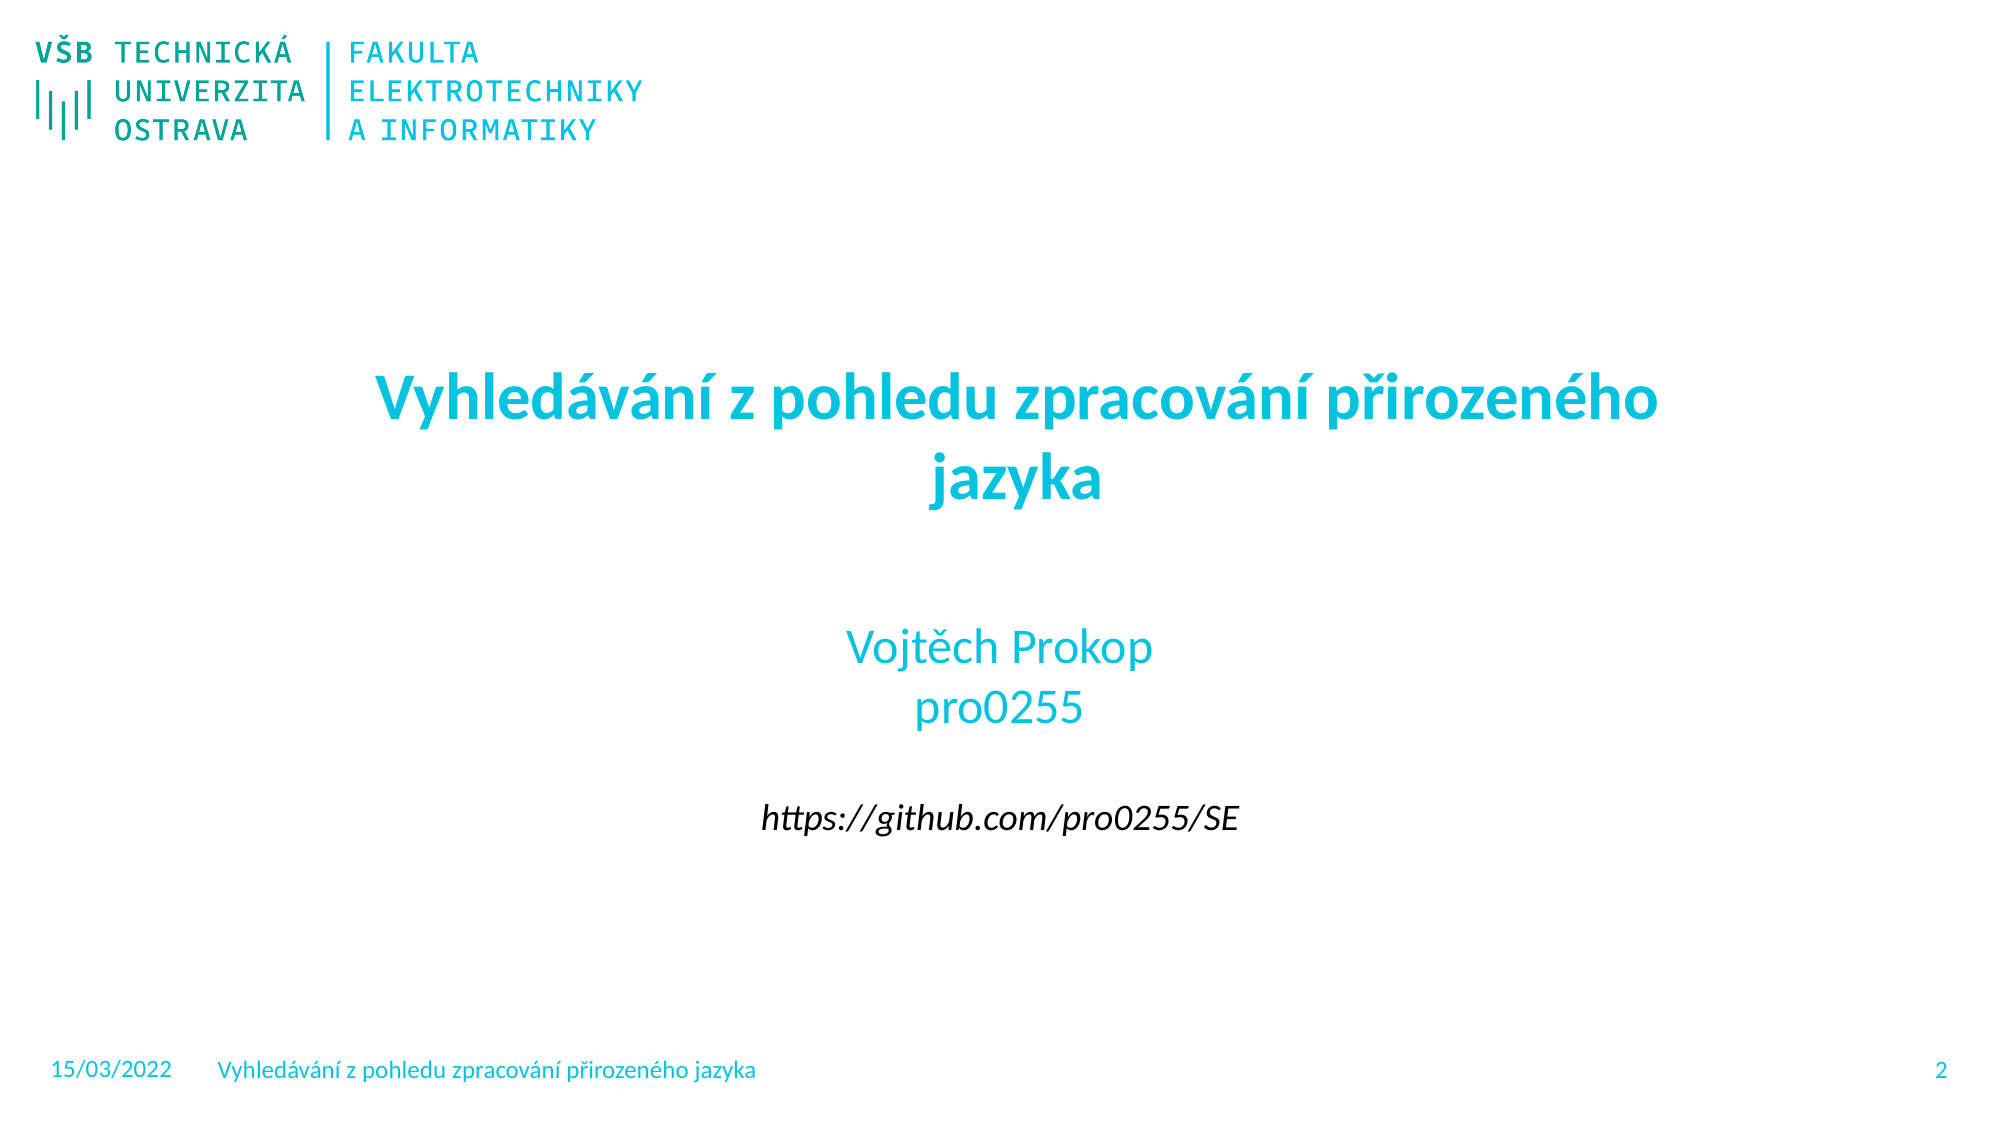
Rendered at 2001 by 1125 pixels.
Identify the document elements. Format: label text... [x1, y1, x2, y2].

text_box Vojtěch Prokop pro0255 https://github.com/pro0255/SE [500, 606, 1500, 891]
footer Vyhledávání z pohledu zpracování přirozeného jazyka [202, 1042, 1833, 1094]
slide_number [35, 1042, 191, 1093]
text_box Vyhledávání z pohledu zpracování přirozeného jazyka [318, 345, 1717, 520]
slide_number 1 [1862, 1042, 1963, 1094]
picture [35, 34, 642, 141]
